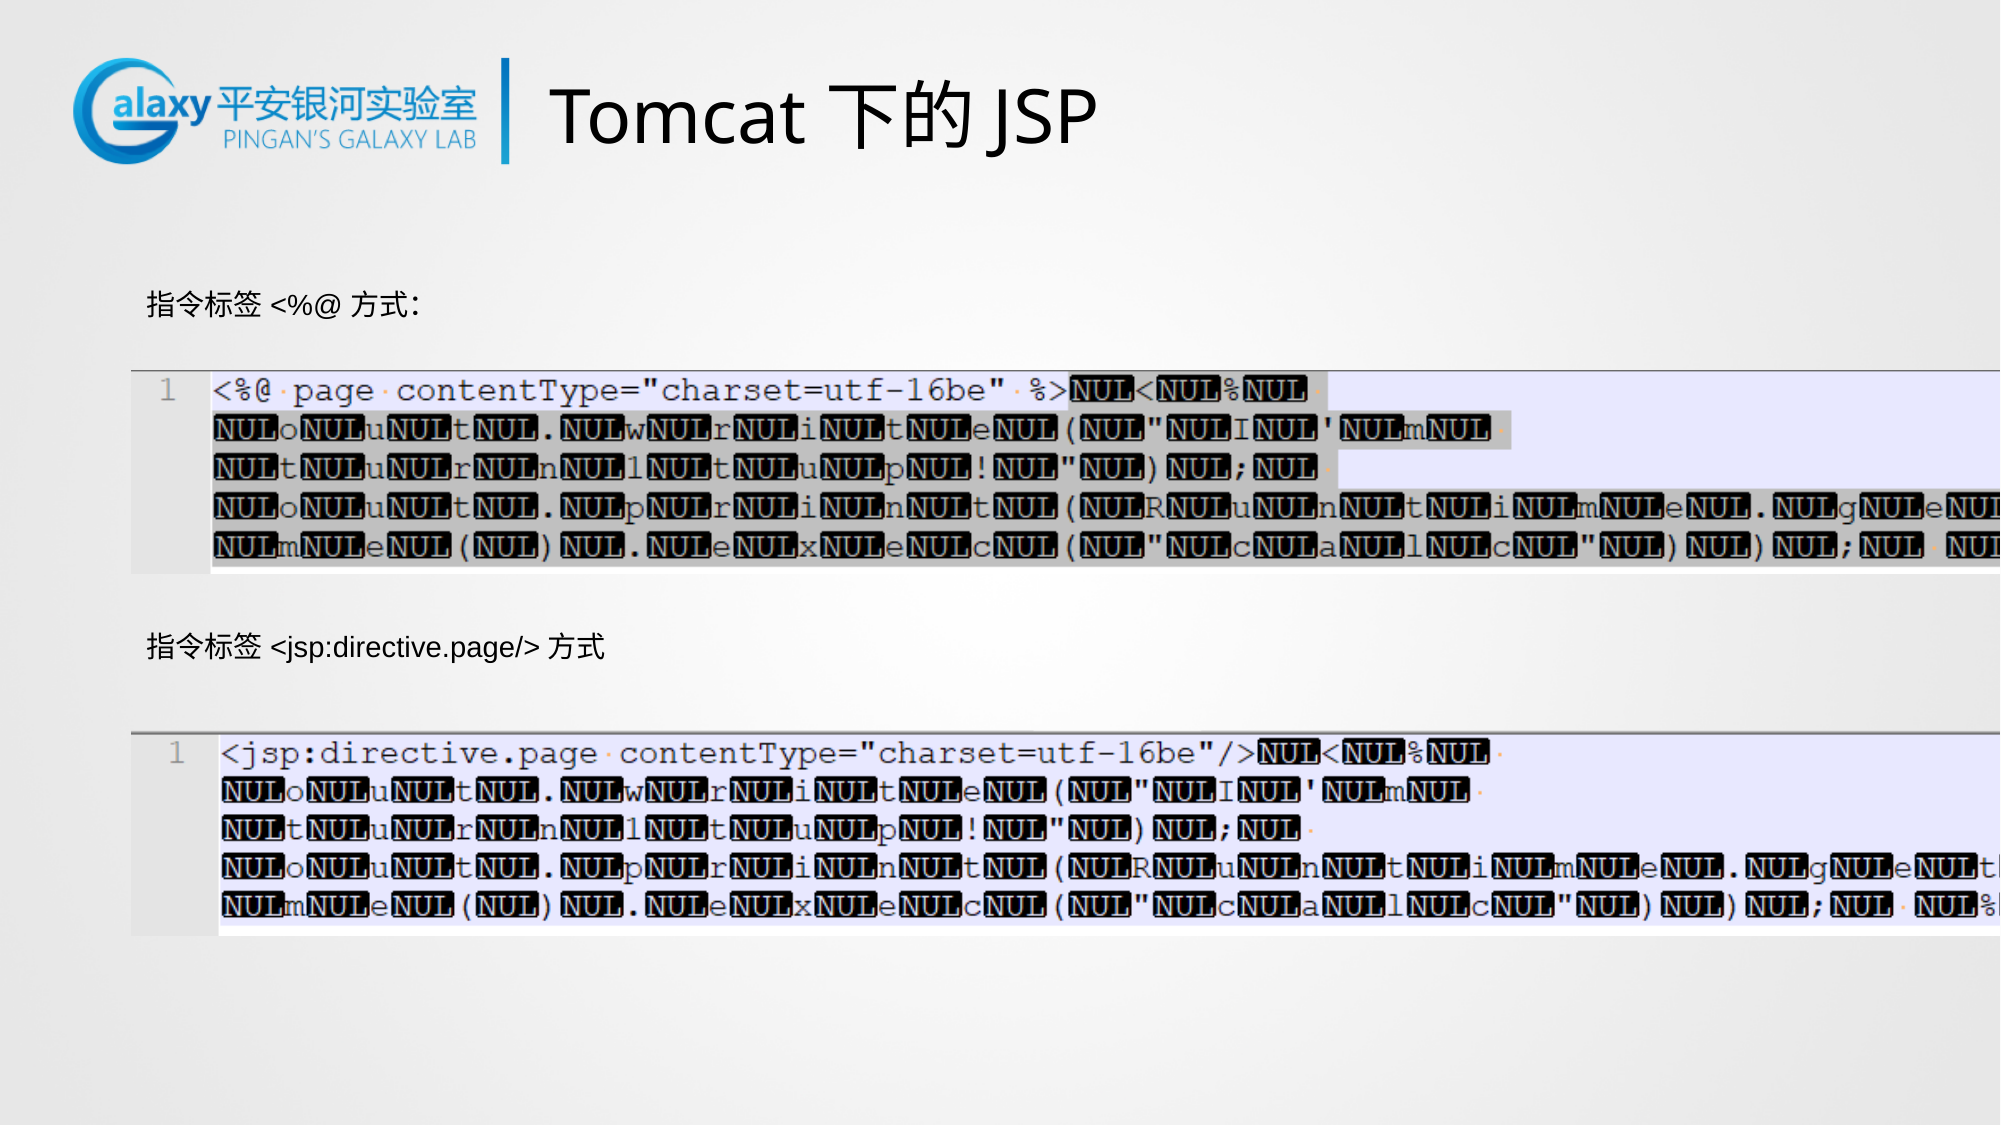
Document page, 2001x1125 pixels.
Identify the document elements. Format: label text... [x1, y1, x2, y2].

text_box 指令标签<jsp:directive.page/>方式 [131, 620, 997, 671]
picture [0, 0, 2001, 1125]
title Tomcat下的JSP [534, 10, 1863, 229]
text_box 指令标签<%@方式： [131, 278, 997, 329]
